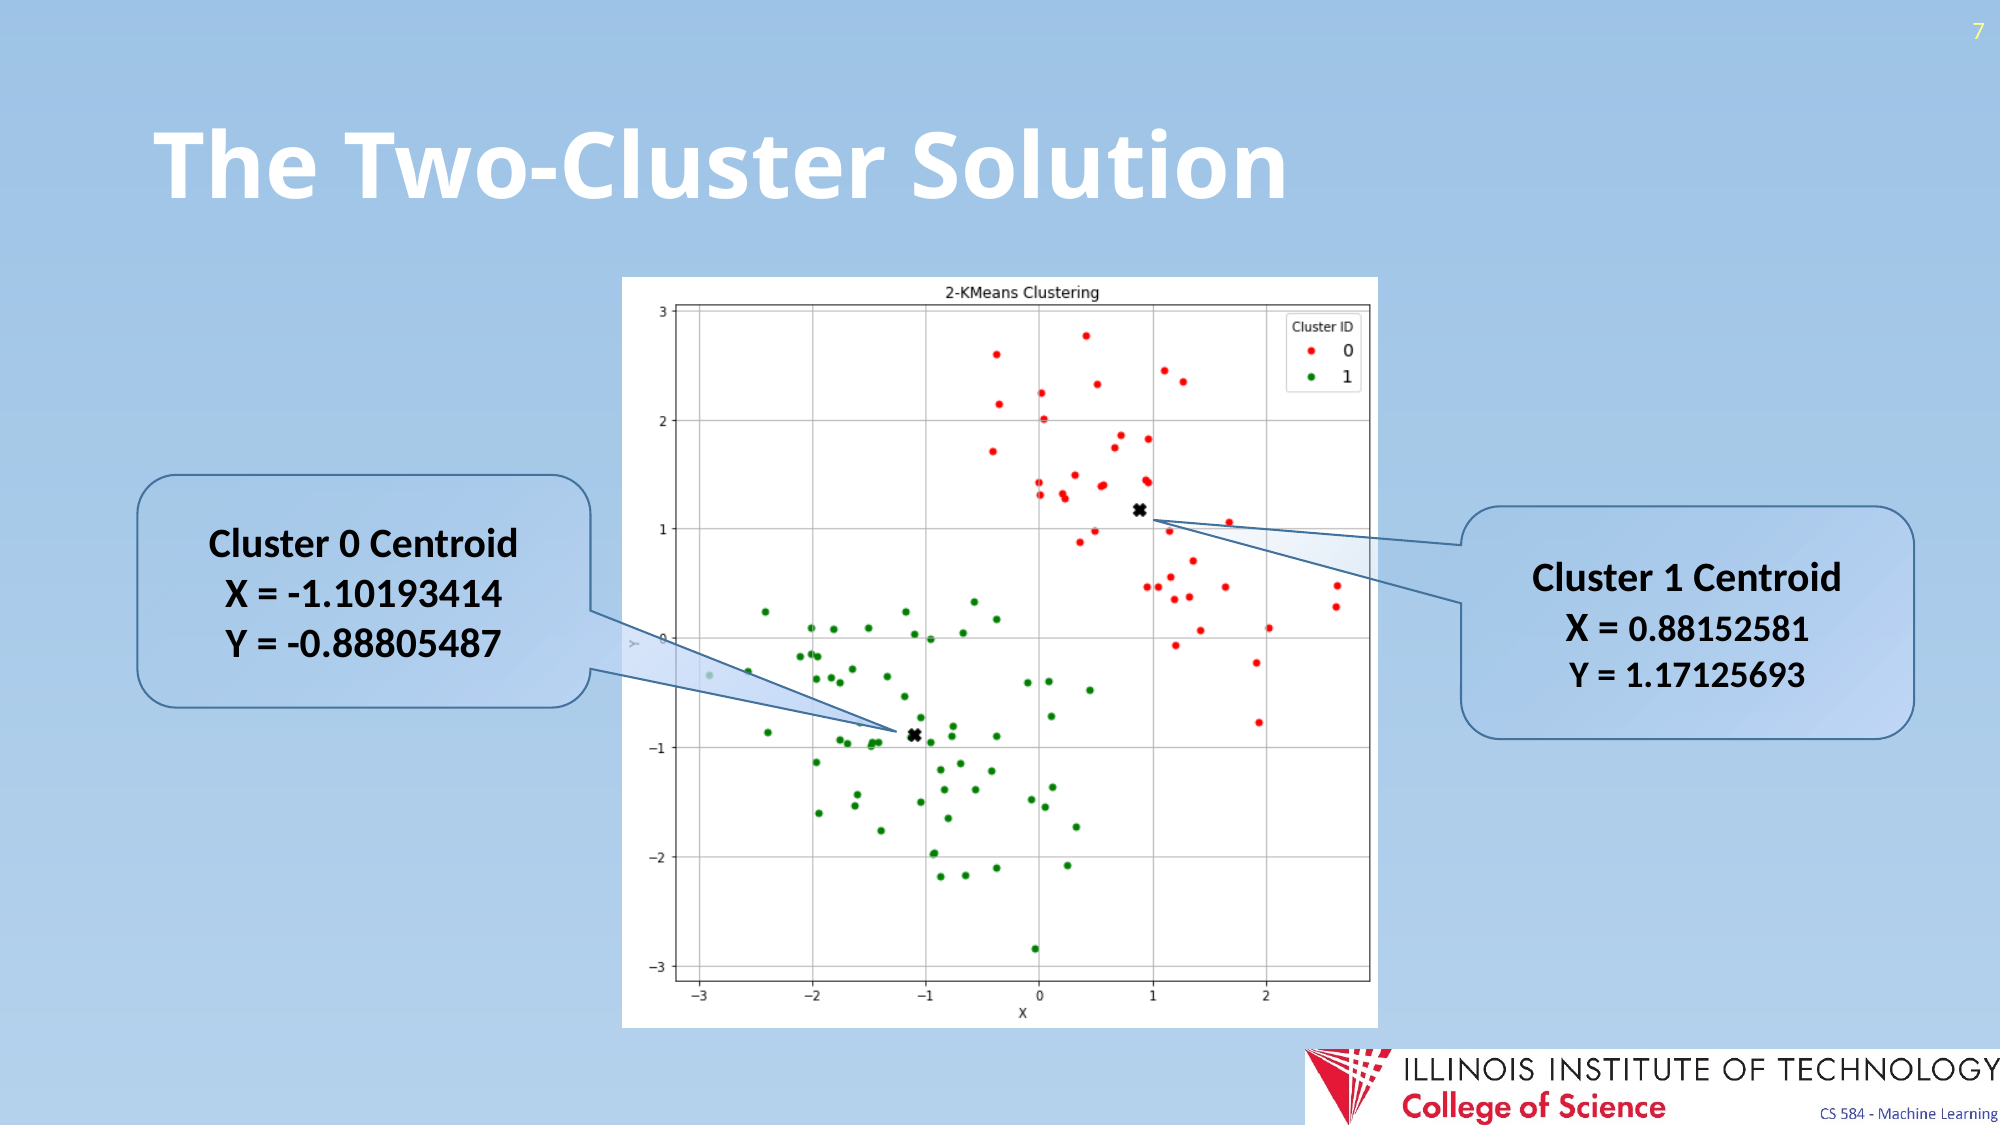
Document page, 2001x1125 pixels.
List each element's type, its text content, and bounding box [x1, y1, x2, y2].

slide_number 7 [1550, 0, 2000, 60]
title The Two-Cluster Solution [137, 59, 1863, 278]
text_box Cluster 0 Centroid X = -1.10193414 Y = -0.88805487 [136, 473, 622, 709]
picture [622, 277, 1378, 1028]
text_box Cluster 1 Centroid X = 0.88152581 Y = 1.17125693 [1378, 505, 1916, 741]
picture [1305, 1049, 2000, 1125]
